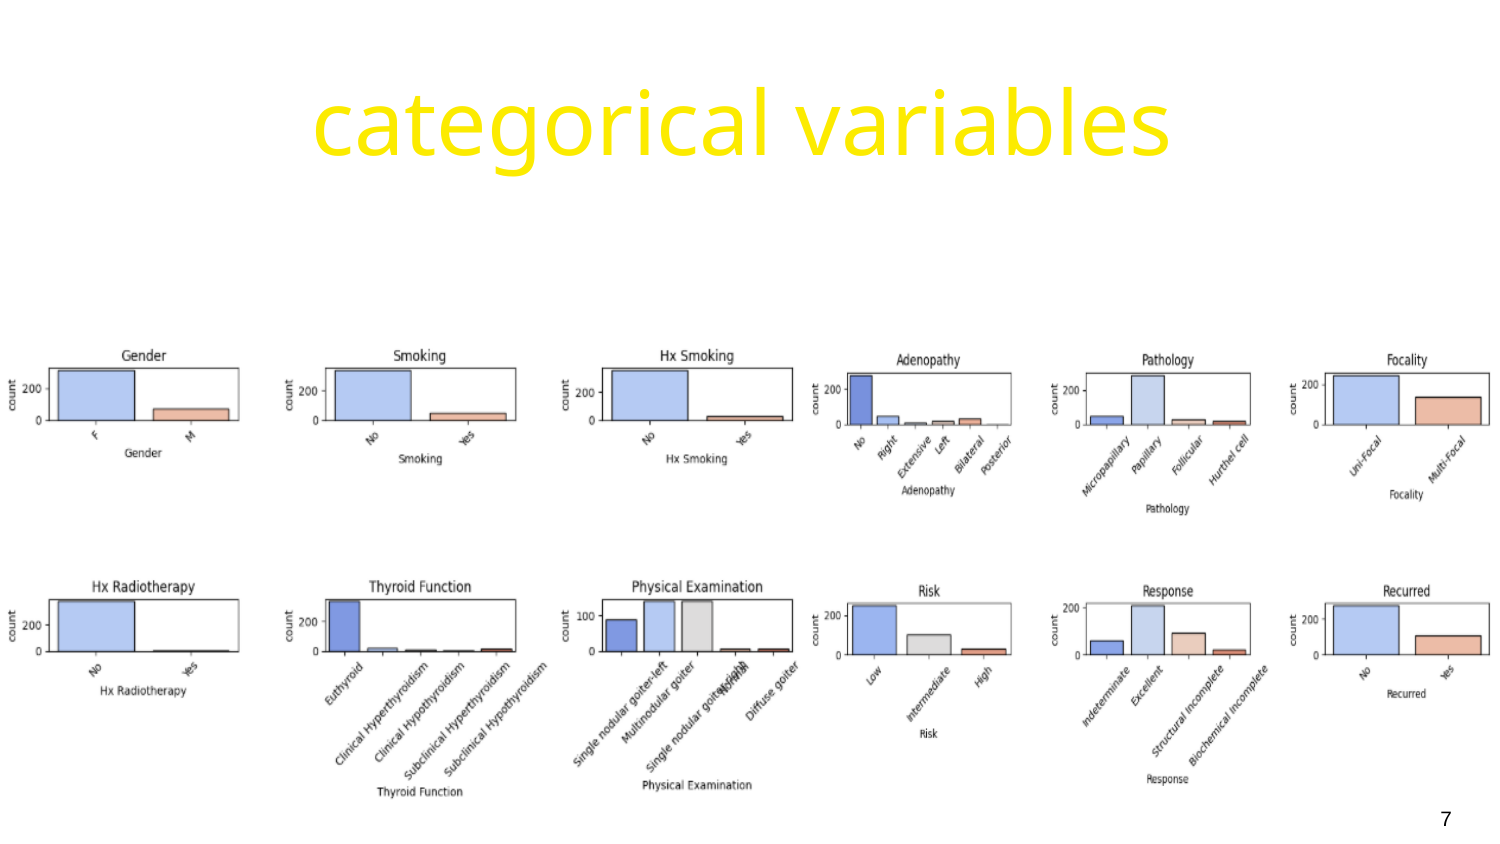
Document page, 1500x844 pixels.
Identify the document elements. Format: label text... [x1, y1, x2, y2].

picture [0, 347, 1500, 807]
slide_number 7 [1425, 793, 1500, 844]
title categorical variables [266, 0, 1218, 240]
